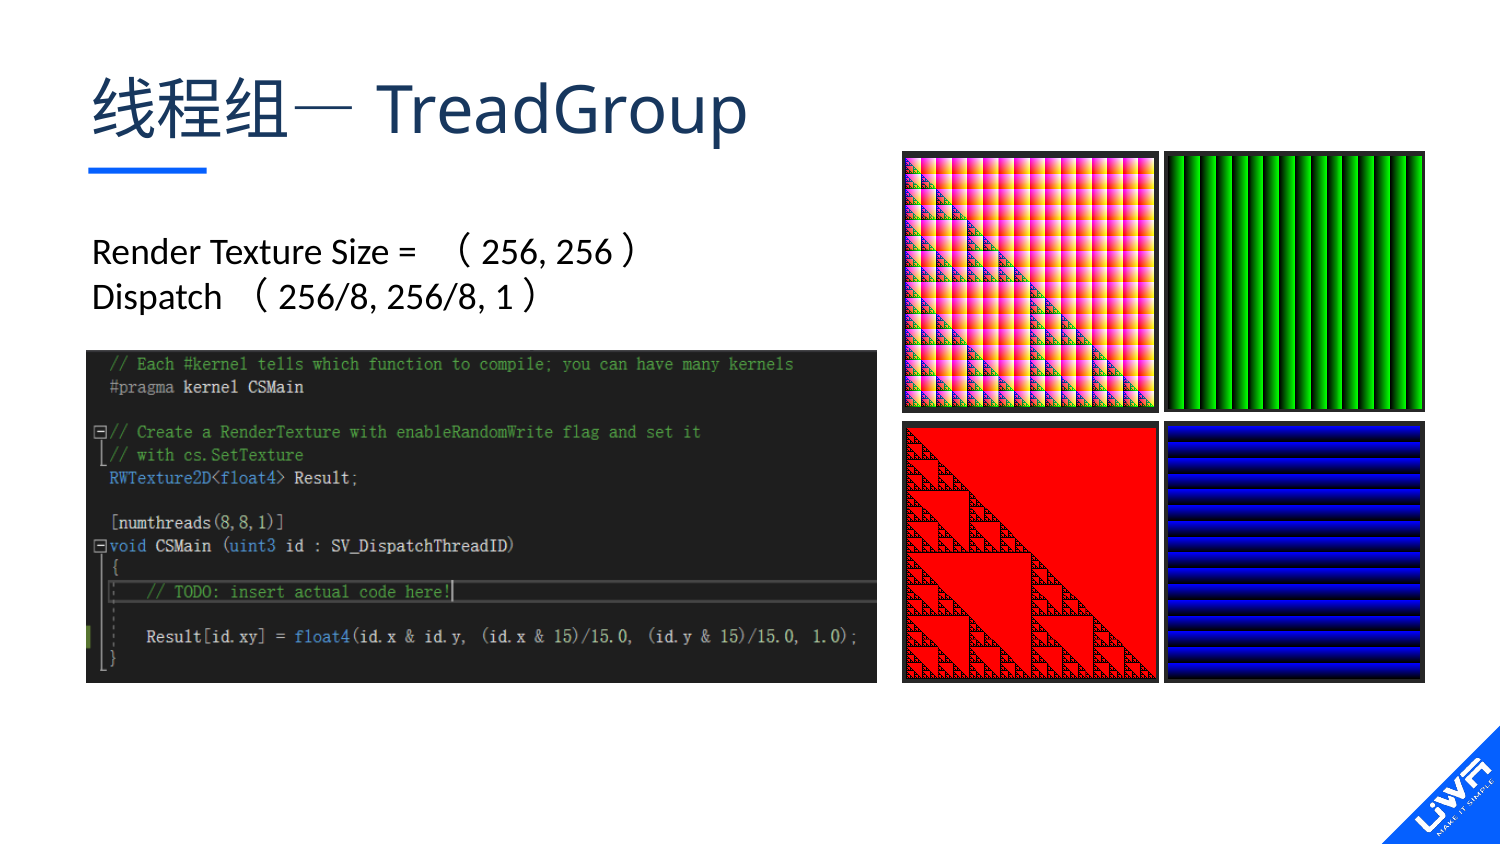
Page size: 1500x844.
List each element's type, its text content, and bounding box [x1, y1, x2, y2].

picture [1164, 151, 1425, 413]
picture [1164, 421, 1426, 683]
picture [1391, 733, 1500, 844]
picture [86, 350, 877, 683]
picture [902, 151, 1160, 414]
title 线程组—TreadGroup [75, 33, 1425, 175]
picture [902, 421, 1160, 683]
text_box Render Texture Size = （256, 256） Dispatch（256/8, 256/8, 1） [77, 219, 674, 325]
